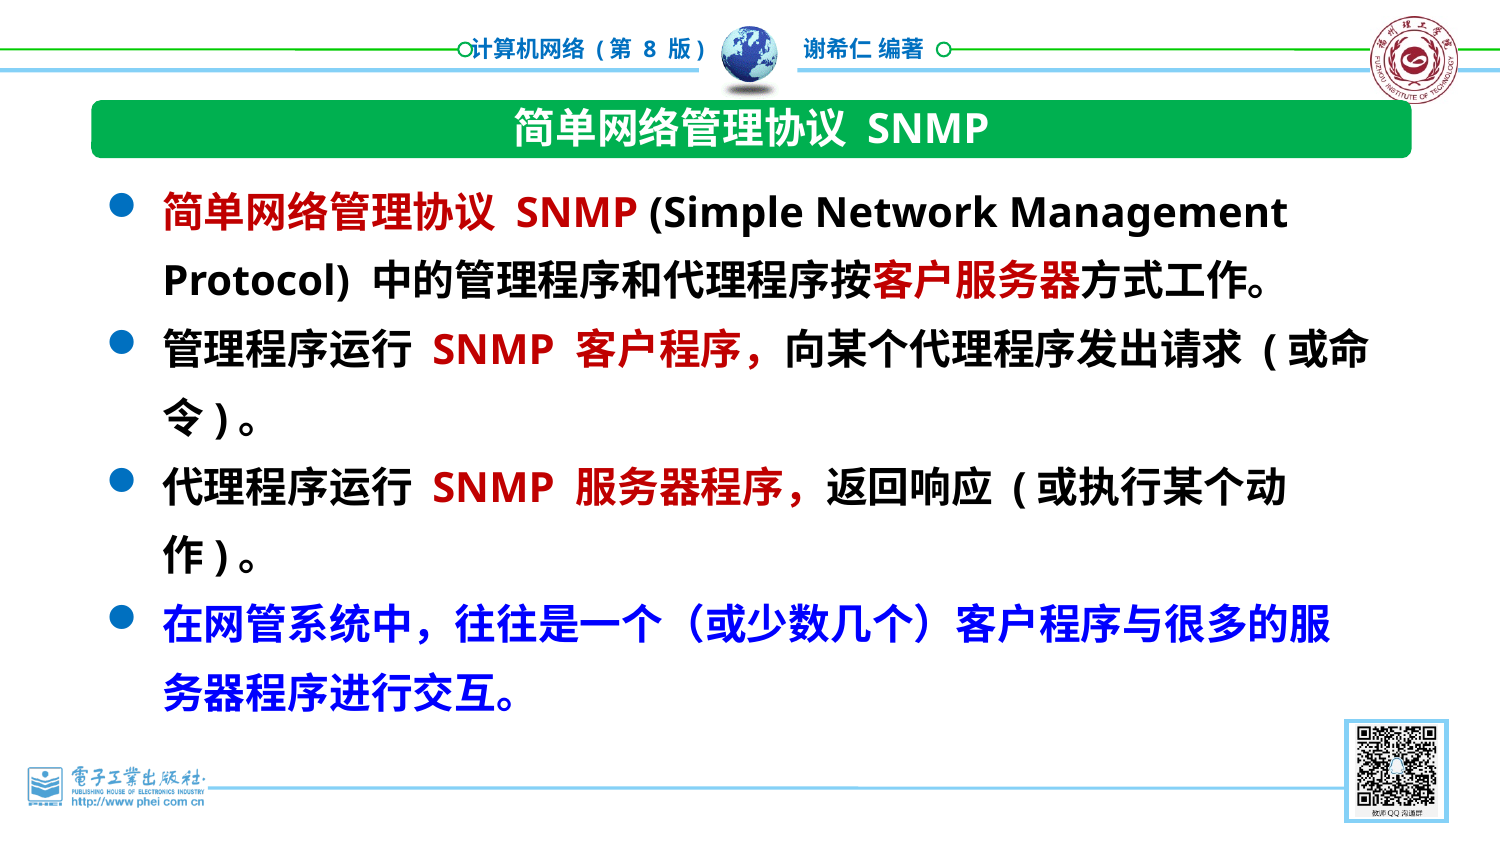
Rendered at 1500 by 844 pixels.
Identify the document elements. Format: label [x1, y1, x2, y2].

picture [719, 24, 779, 94]
picture [1355, 724, 1438, 817]
picture [1370, 16, 1458, 104]
picture [23, 764, 208, 809]
text_box [91, 94, 1412, 724]
